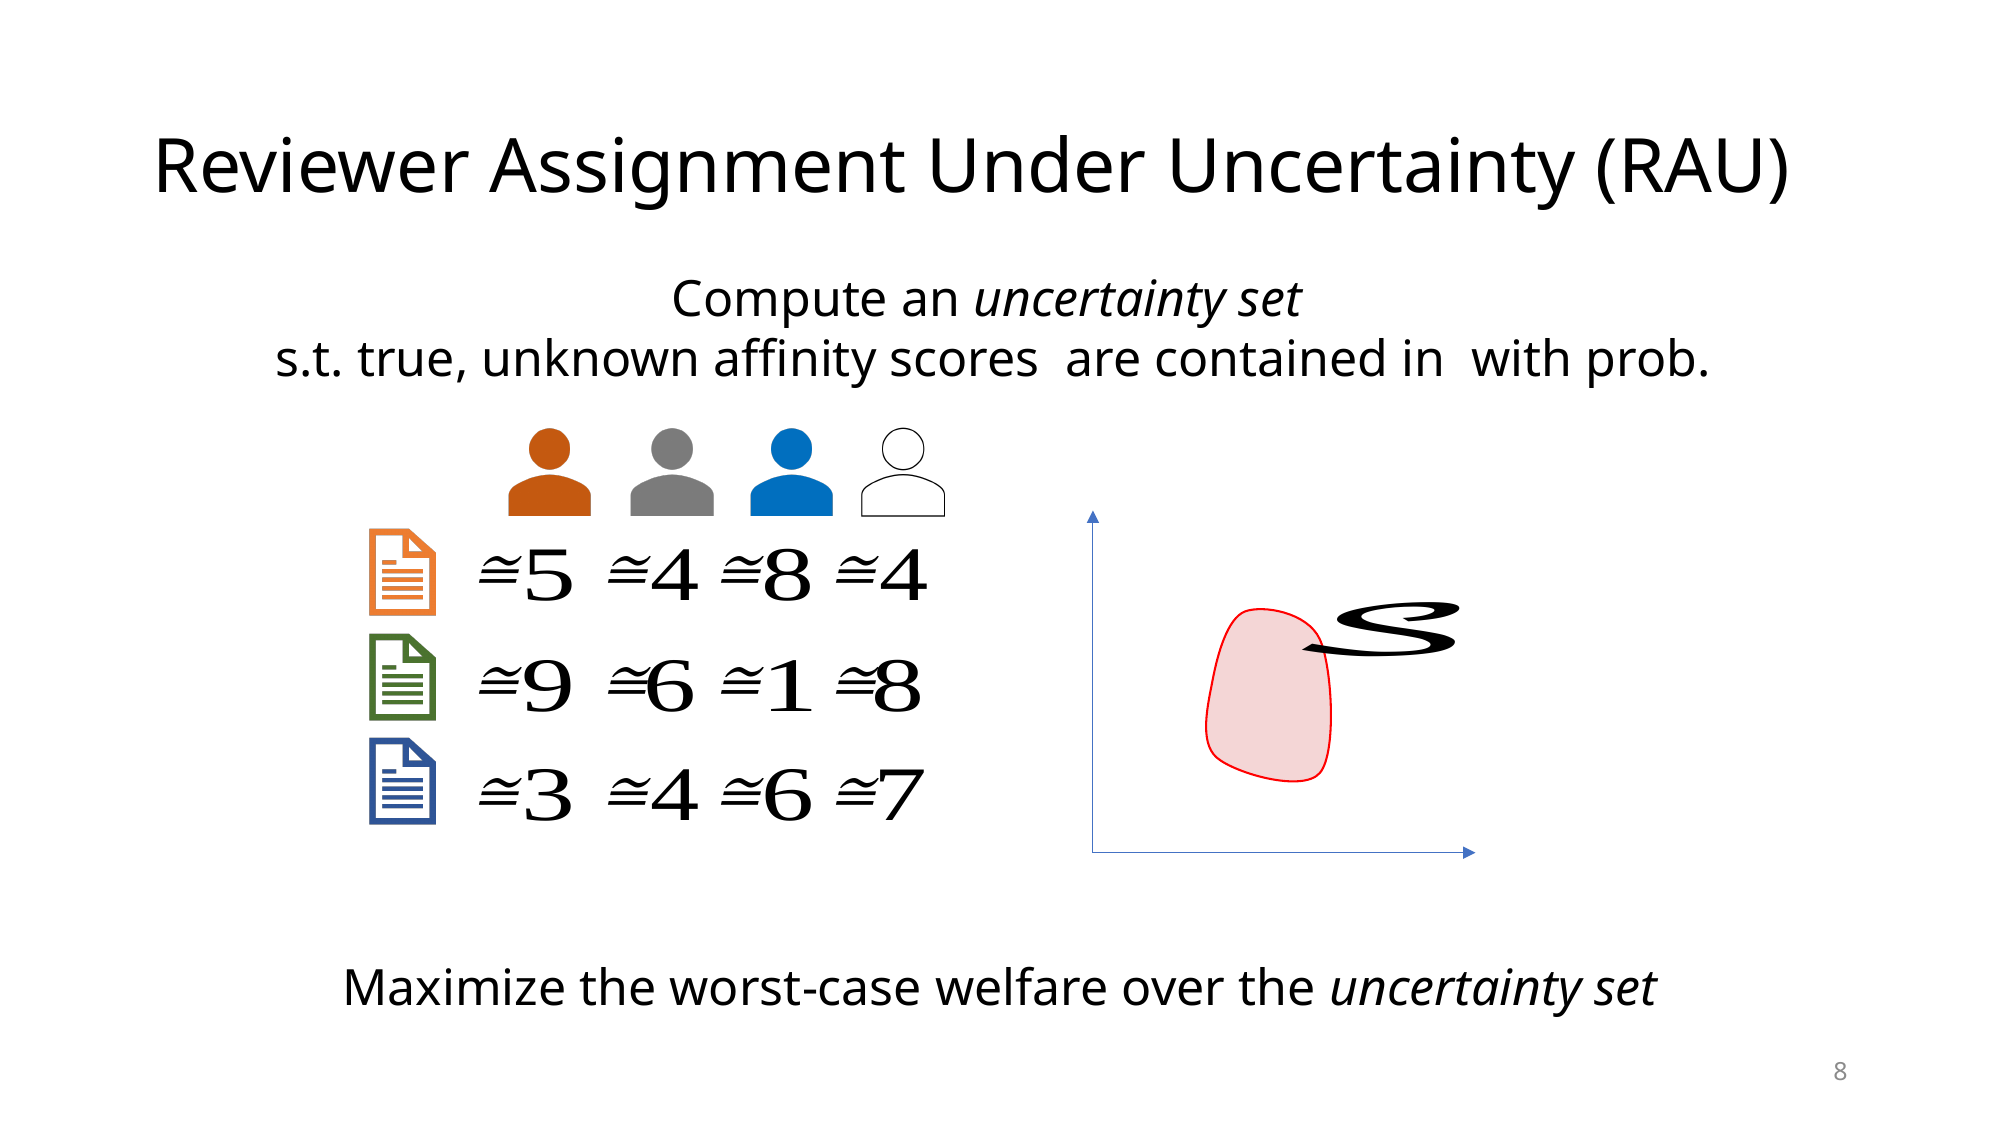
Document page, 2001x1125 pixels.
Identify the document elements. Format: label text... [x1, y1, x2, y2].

text_box [1205, 608, 1332, 783]
picture [488, 410, 965, 534]
slide_number 8 [1412, 1042, 1863, 1103]
title Reviewer Assignment Under Uncertainty (RAU) [137, 59, 1863, 278]
text_box Maximize the worst-case welfare over the uncertainty set [297, 947, 1703, 1023]
picture [350, 625, 454, 833]
picture [350, 520, 454, 624]
